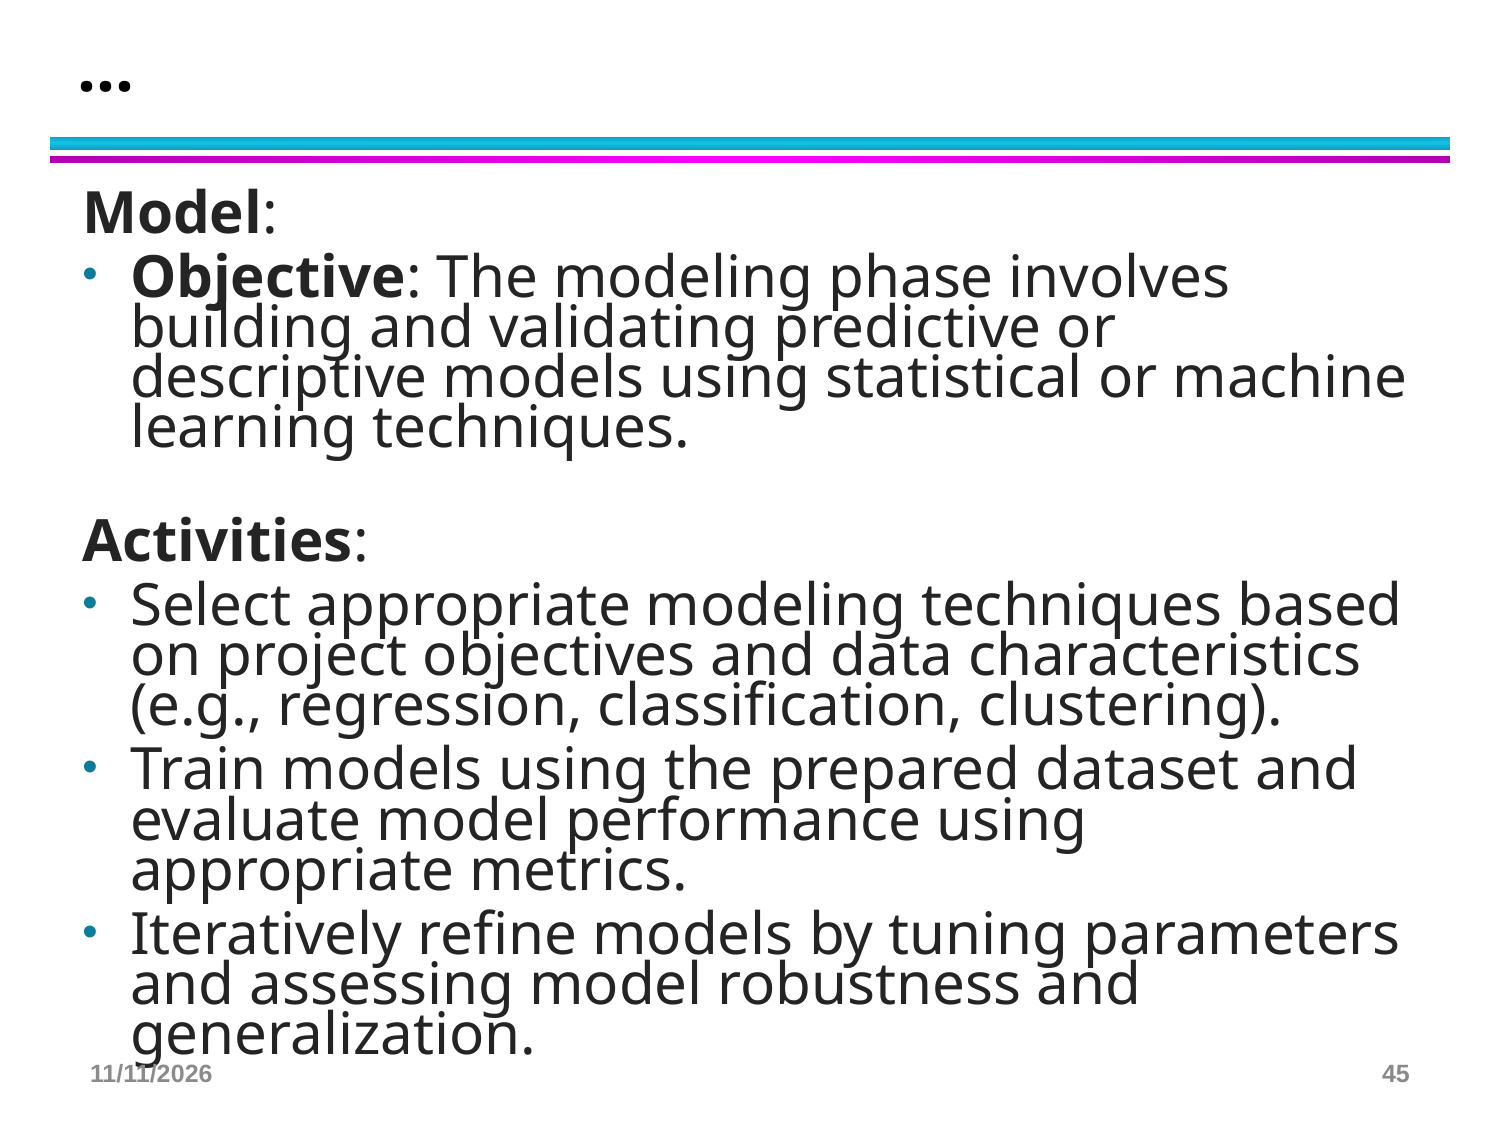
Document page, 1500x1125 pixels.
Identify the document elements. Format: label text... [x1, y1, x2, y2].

title … [62, 24, 1421, 113]
slide_number 45 [1074, 1042, 1425, 1103]
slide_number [75, 1042, 425, 1103]
list Model: Objective: The modeling phase involves building and validating predictive or descriptive models using statistical or machine learning techniques. Activities: Select appropriate modeling techniques based on project objectives and data characteristics (e.g., regression, classification, clustering). Train models using the prepared dataset and evaluate model performance using appropriate metrics. Iteratively refine models by tuning parameters and assessing model robustness and generalization. [67, 187, 1432, 1038]
